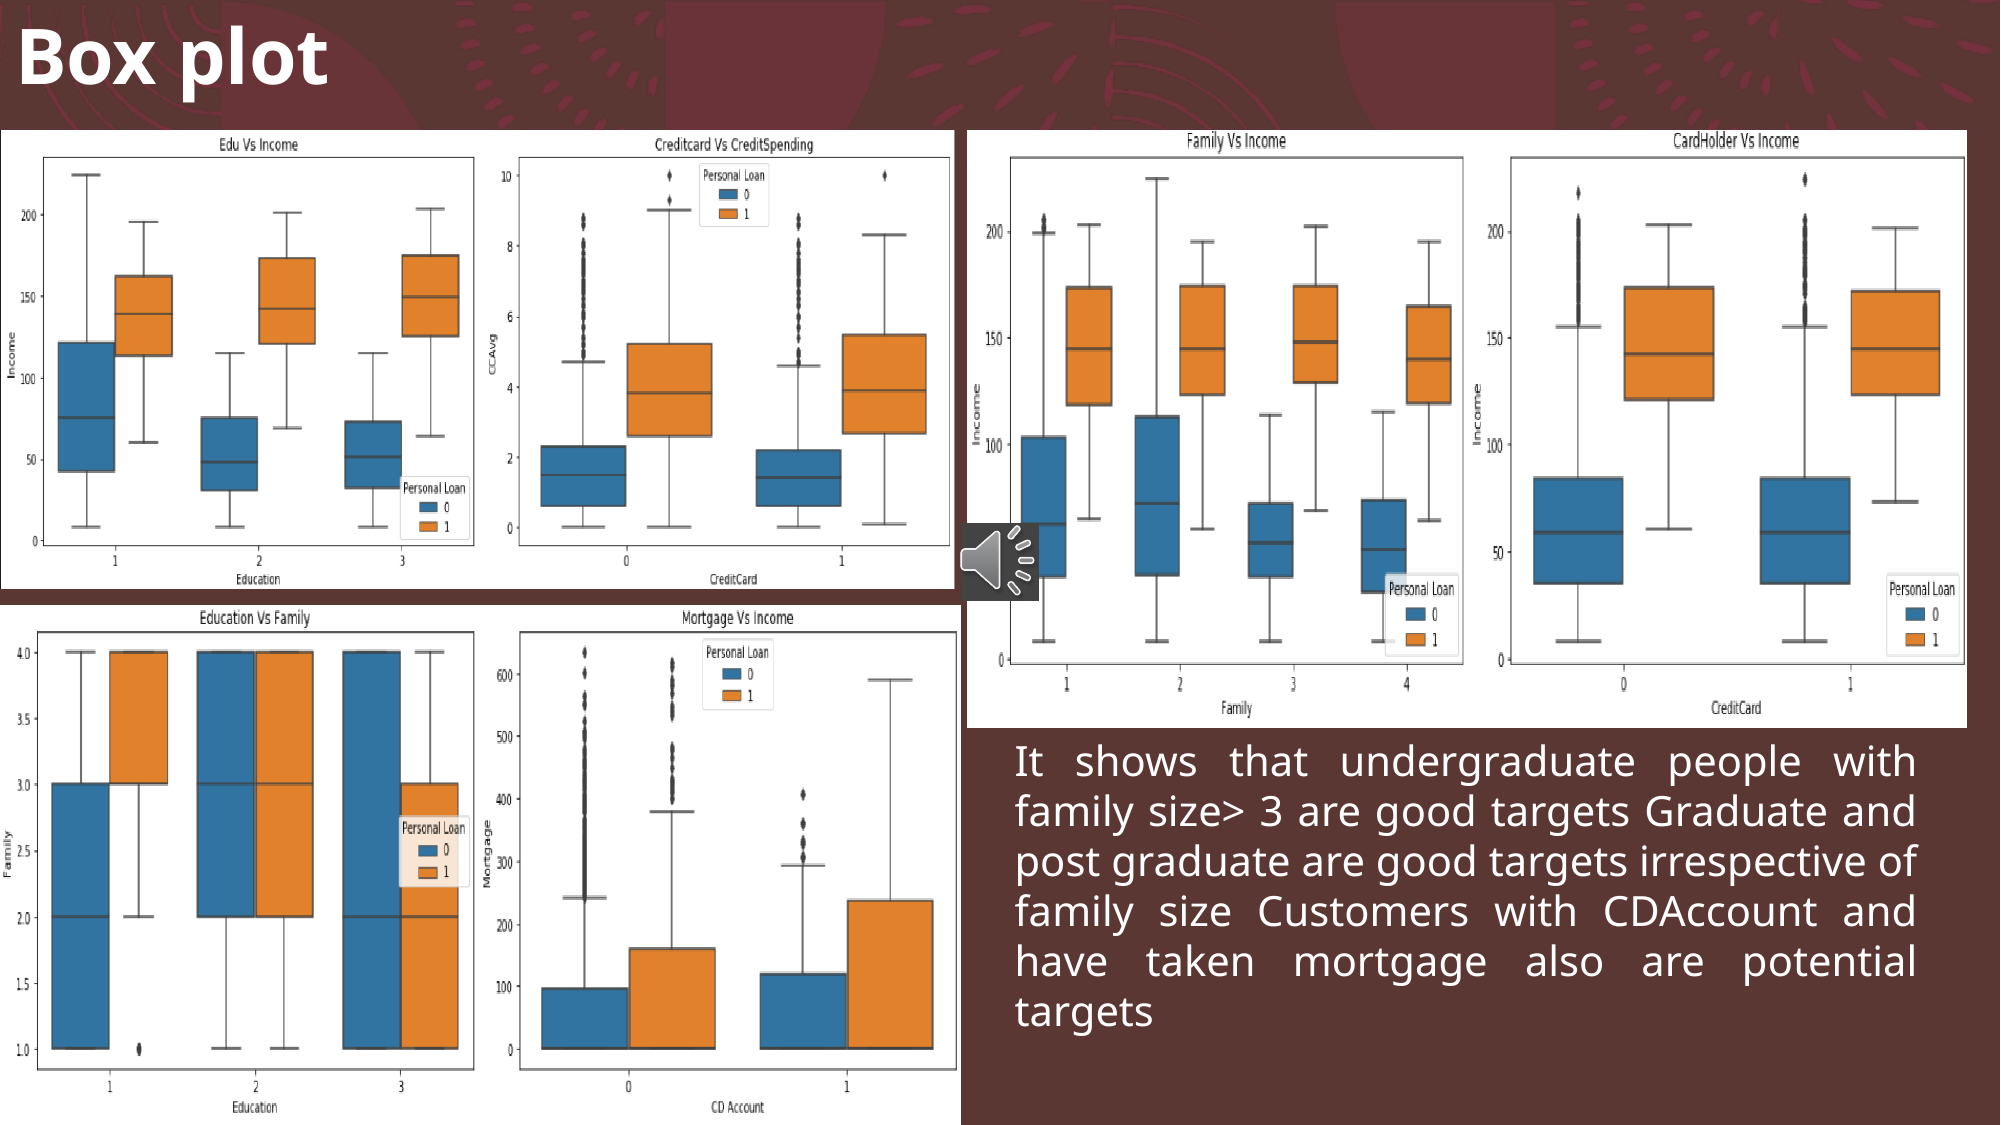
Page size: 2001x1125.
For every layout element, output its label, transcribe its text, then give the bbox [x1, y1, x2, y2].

picture [0, 130, 955, 590]
text_box It shows that undergraduate people with family size> 3 are good targets Graduate and post graduate are good targets irrespective of family size Customers with CDAccount and have taken mortgage also are potential targets [999, 728, 1933, 1043]
title Box plot [0, 0, 1391, 108]
picture [959, 130, 1967, 728]
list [0, 605, 961, 1125]
